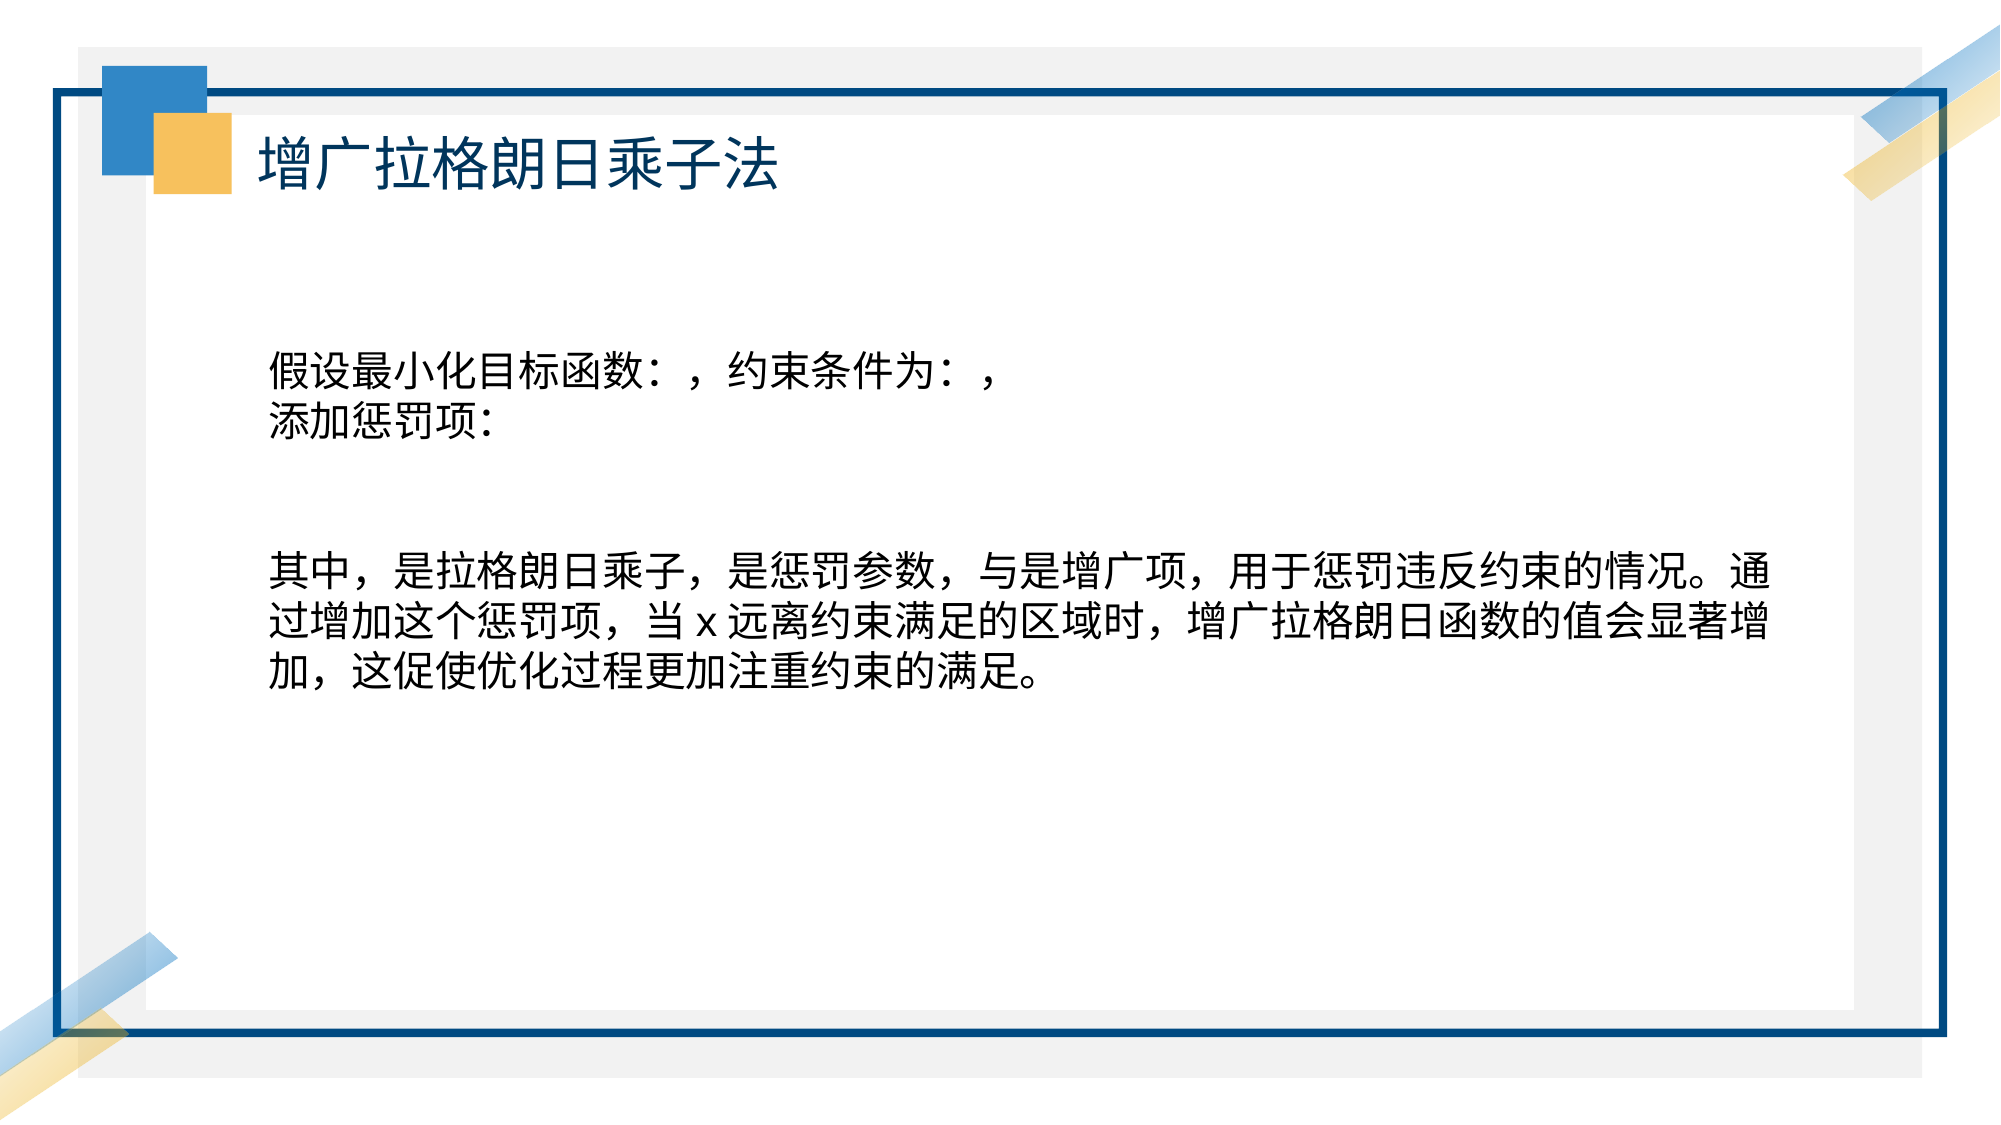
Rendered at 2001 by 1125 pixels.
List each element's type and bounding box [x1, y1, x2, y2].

text_box [0, 0, 2000, 1125]
